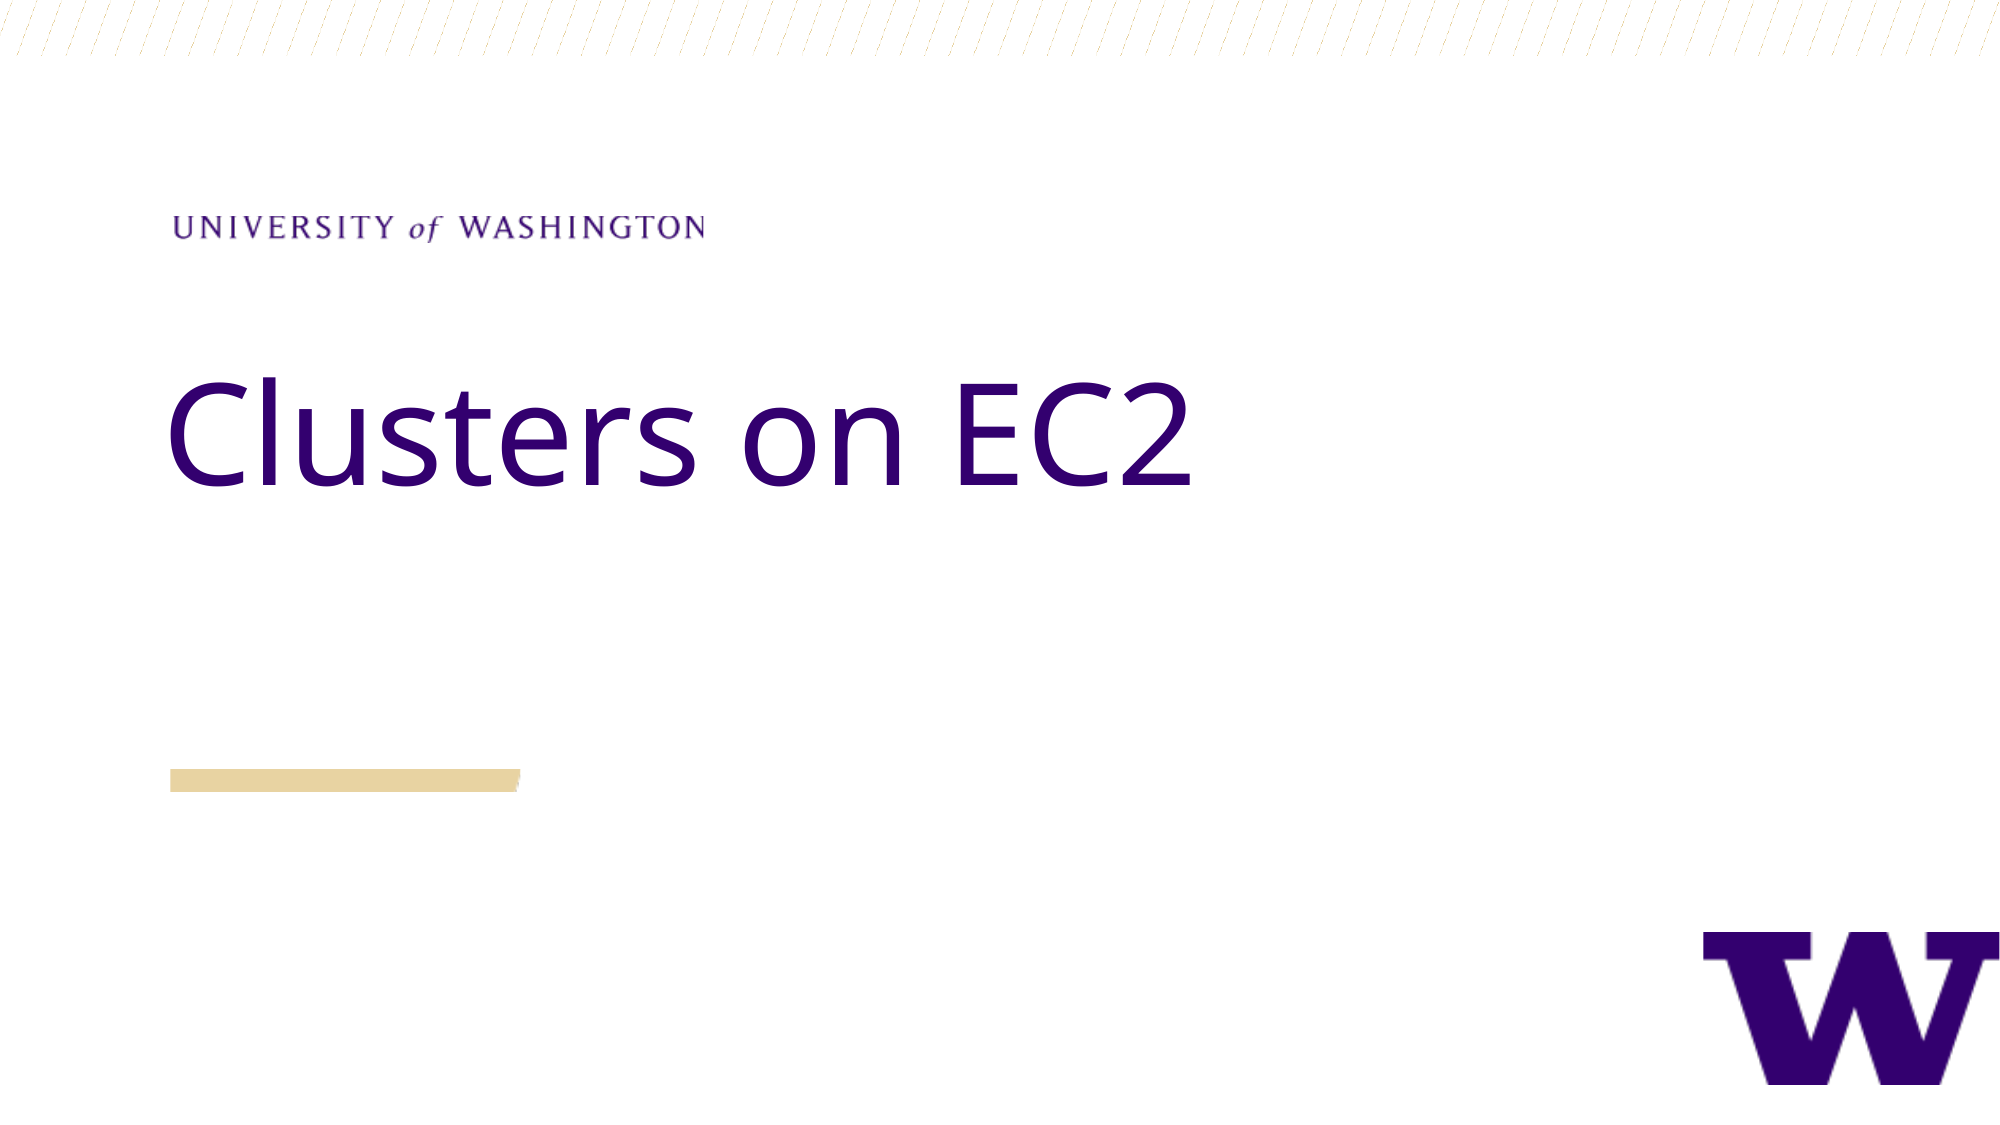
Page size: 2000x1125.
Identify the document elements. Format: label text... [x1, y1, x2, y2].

list Clusters on EC2 [146, 335, 1672, 769]
picture [0, 0, 2000, 56]
